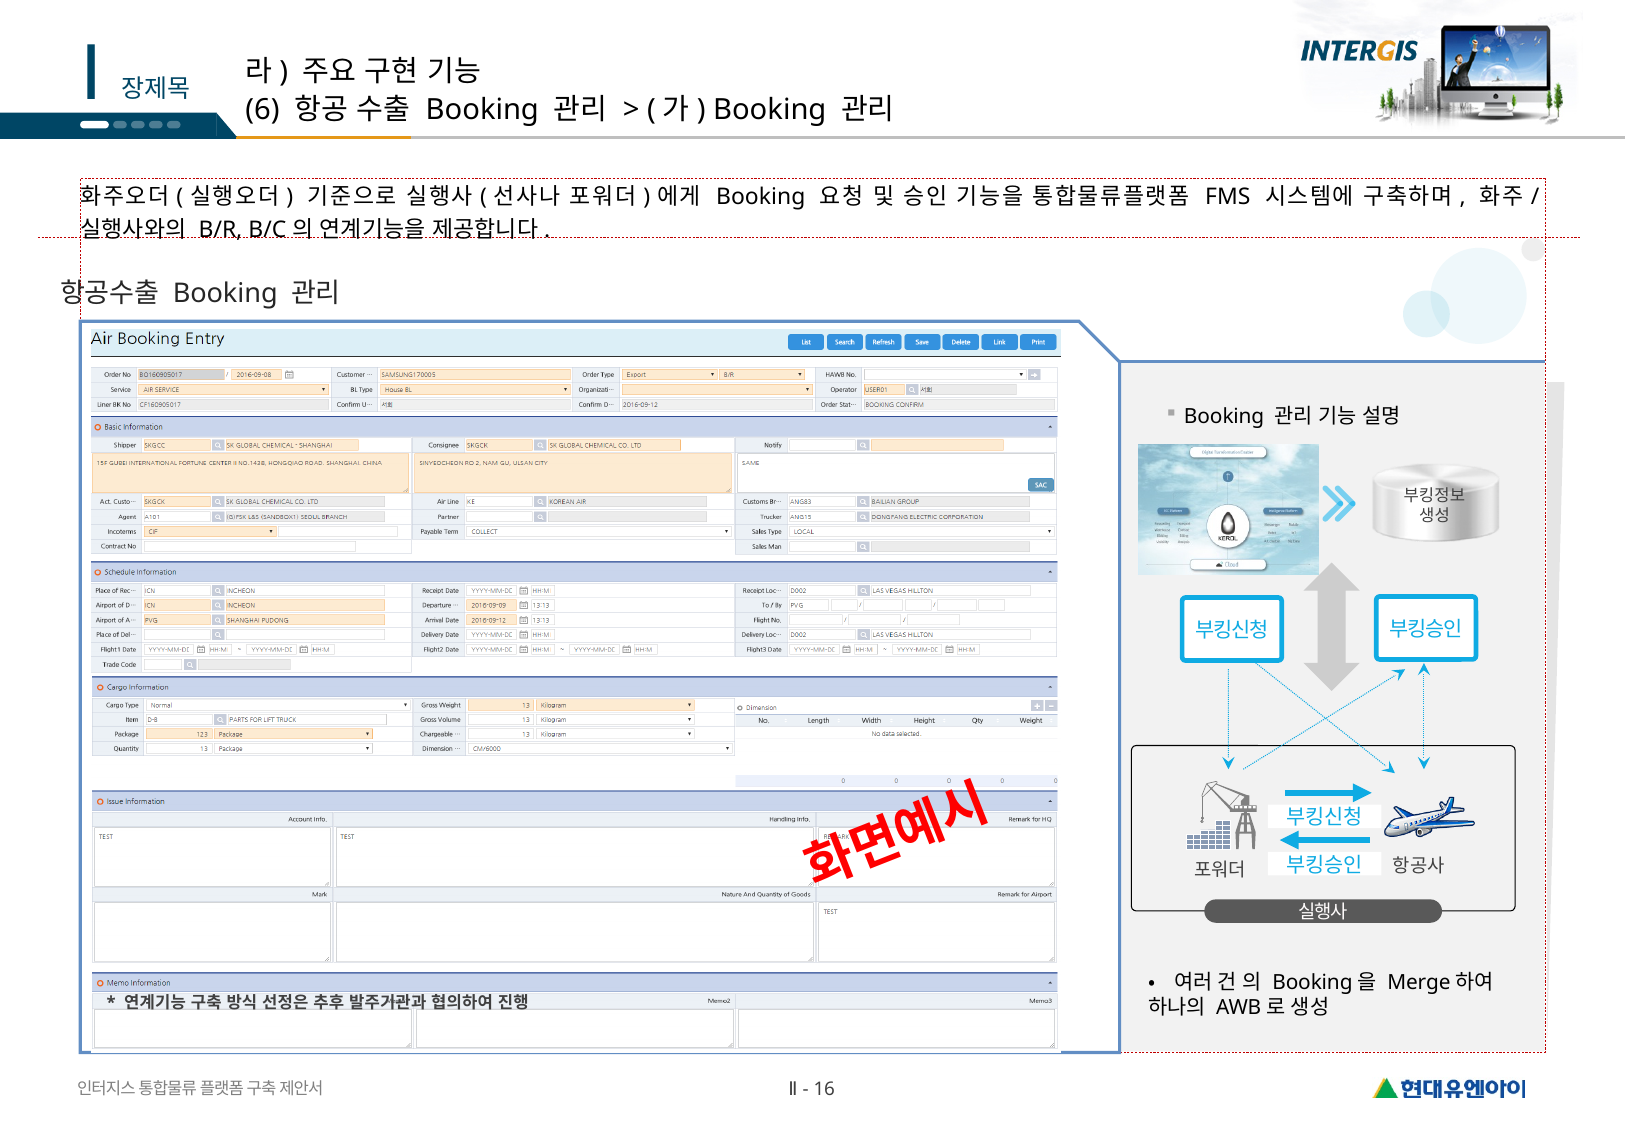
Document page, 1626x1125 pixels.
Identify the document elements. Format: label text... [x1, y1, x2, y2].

picture [1381, 794, 1476, 839]
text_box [1324, 489, 1356, 529]
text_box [1371, 462, 1500, 542]
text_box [1185, 780, 1258, 881]
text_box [1402, 237, 1546, 319]
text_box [79, 320, 1565, 1056]
picture [91, 329, 1061, 1053]
text_box 항공수출 Booking 관리 [59, 275, 367, 309]
picture [1137, 444, 1320, 575]
title 라) 주요 구현 기능 (6) 항공 수출 Booking 관리 > (가) Booking 관리 [245, 47, 1192, 126]
picture [1372, 1077, 1525, 1098]
picture [1263, 0, 1625, 136]
list 화주오더(실행오더) 기준으로 실행사(선사나 포워더)에게 Booking 요청 및 승인 기능을 통합물류플랫폼 FMS 시스템에 구축하며, 화주/실행사와의 B/R, B/C의 연계기능을 제공합니다. [80, 175, 1545, 243]
